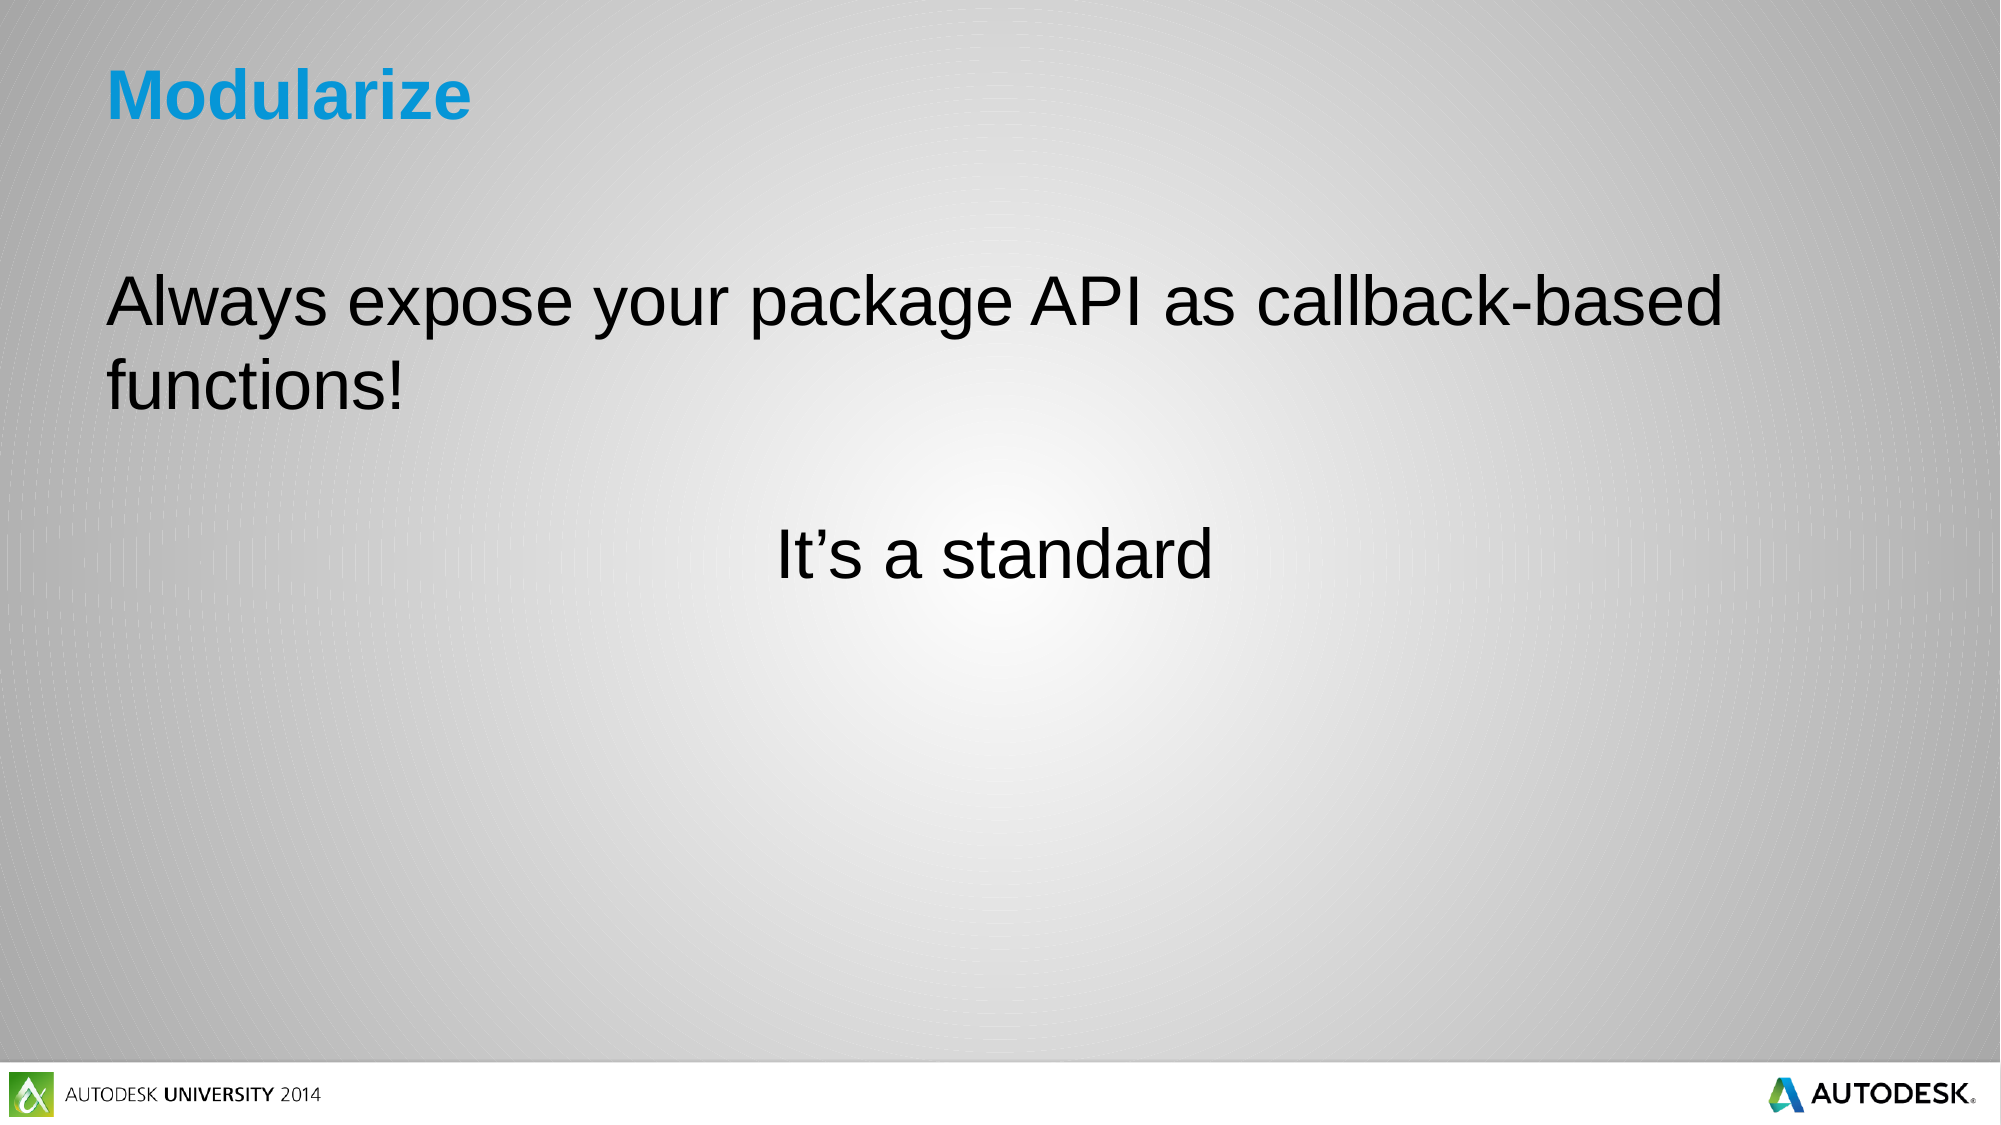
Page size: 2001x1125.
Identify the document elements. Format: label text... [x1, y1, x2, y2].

list Always expose your package API as callback-based functions! It’s a standard [91, 247, 1900, 1020]
picture [9, 1072, 321, 1117]
title Modularize [91, 41, 1900, 206]
picture [1767, 1076, 1976, 1113]
